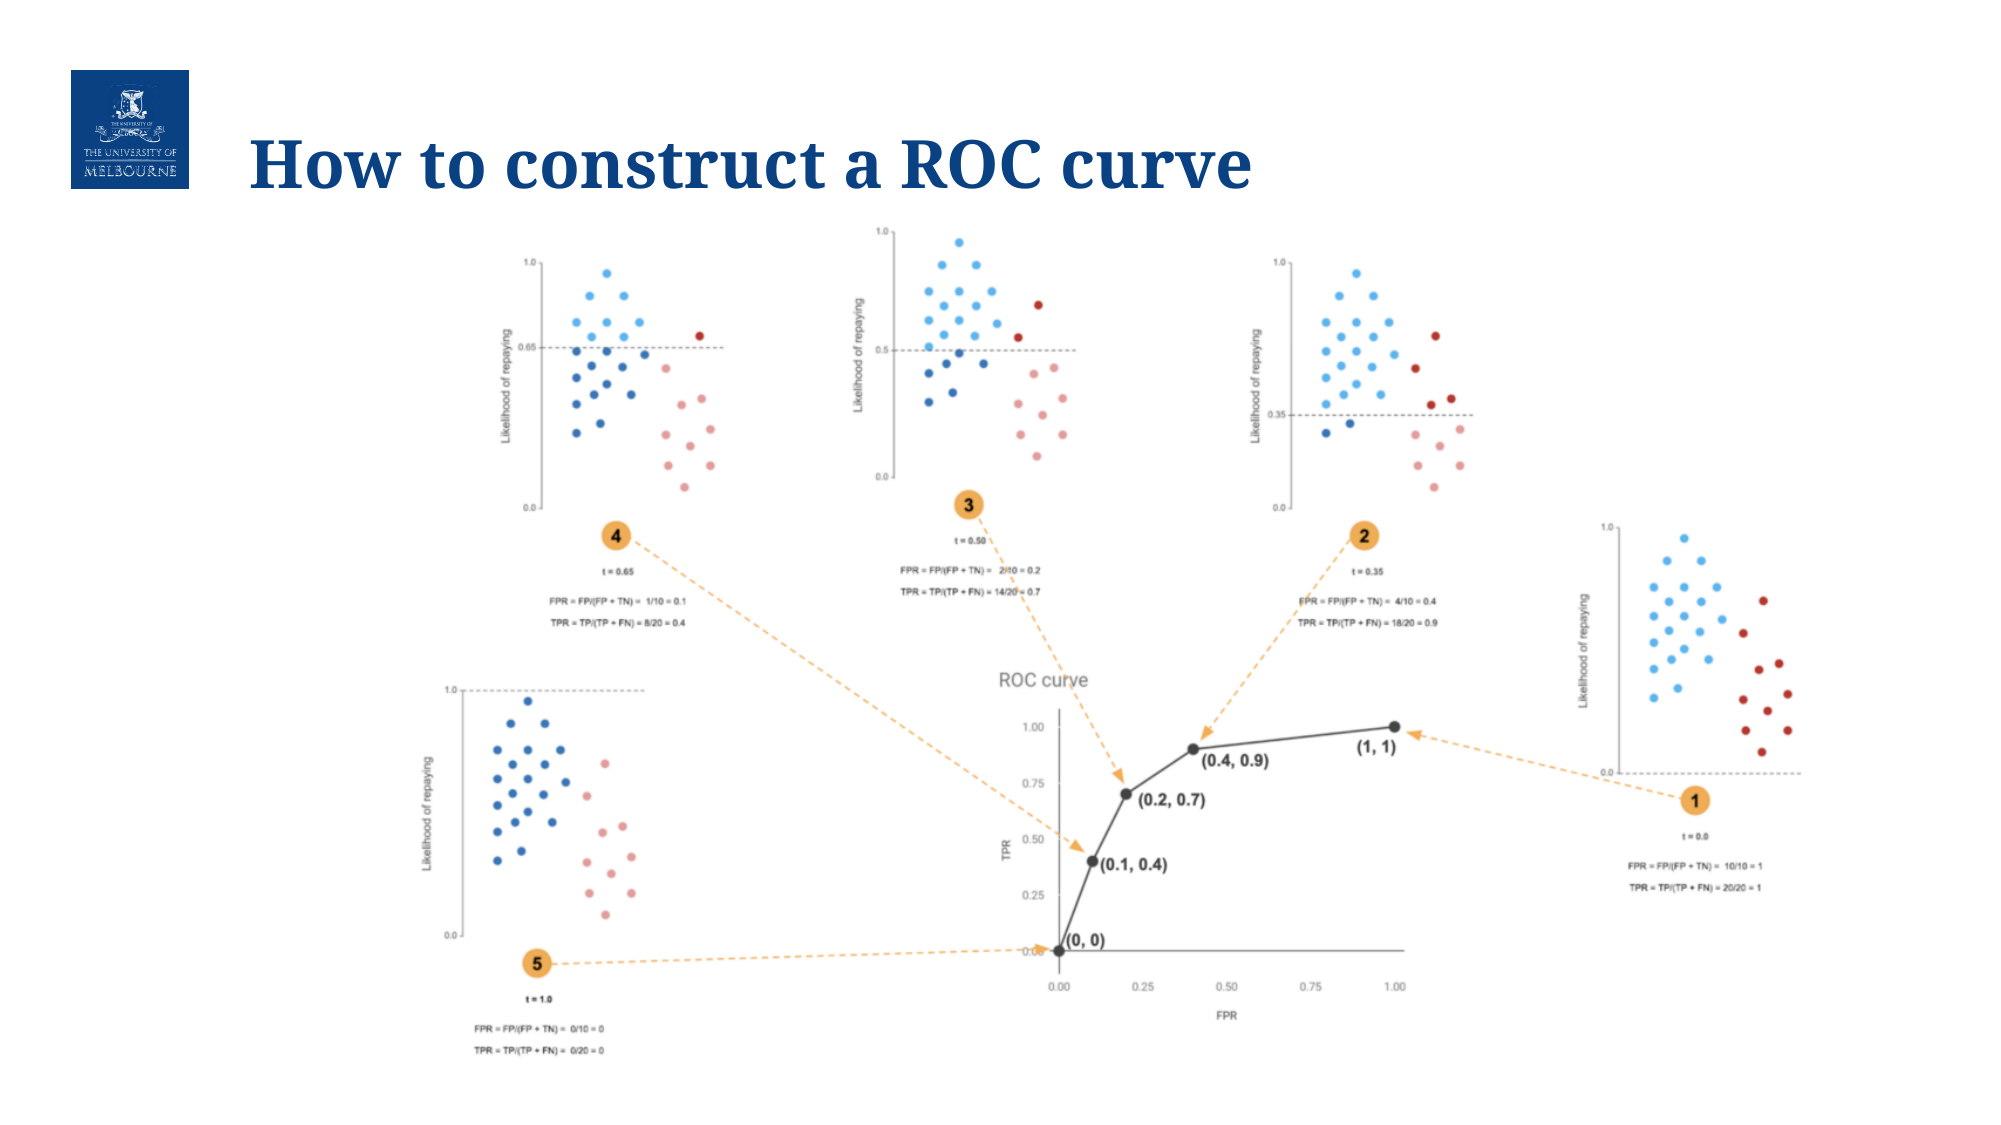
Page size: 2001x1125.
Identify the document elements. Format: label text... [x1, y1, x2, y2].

picture [311, 225, 1952, 1073]
title How to construct a ROC curve [234, 64, 1924, 211]
picture [71, 70, 189, 189]
